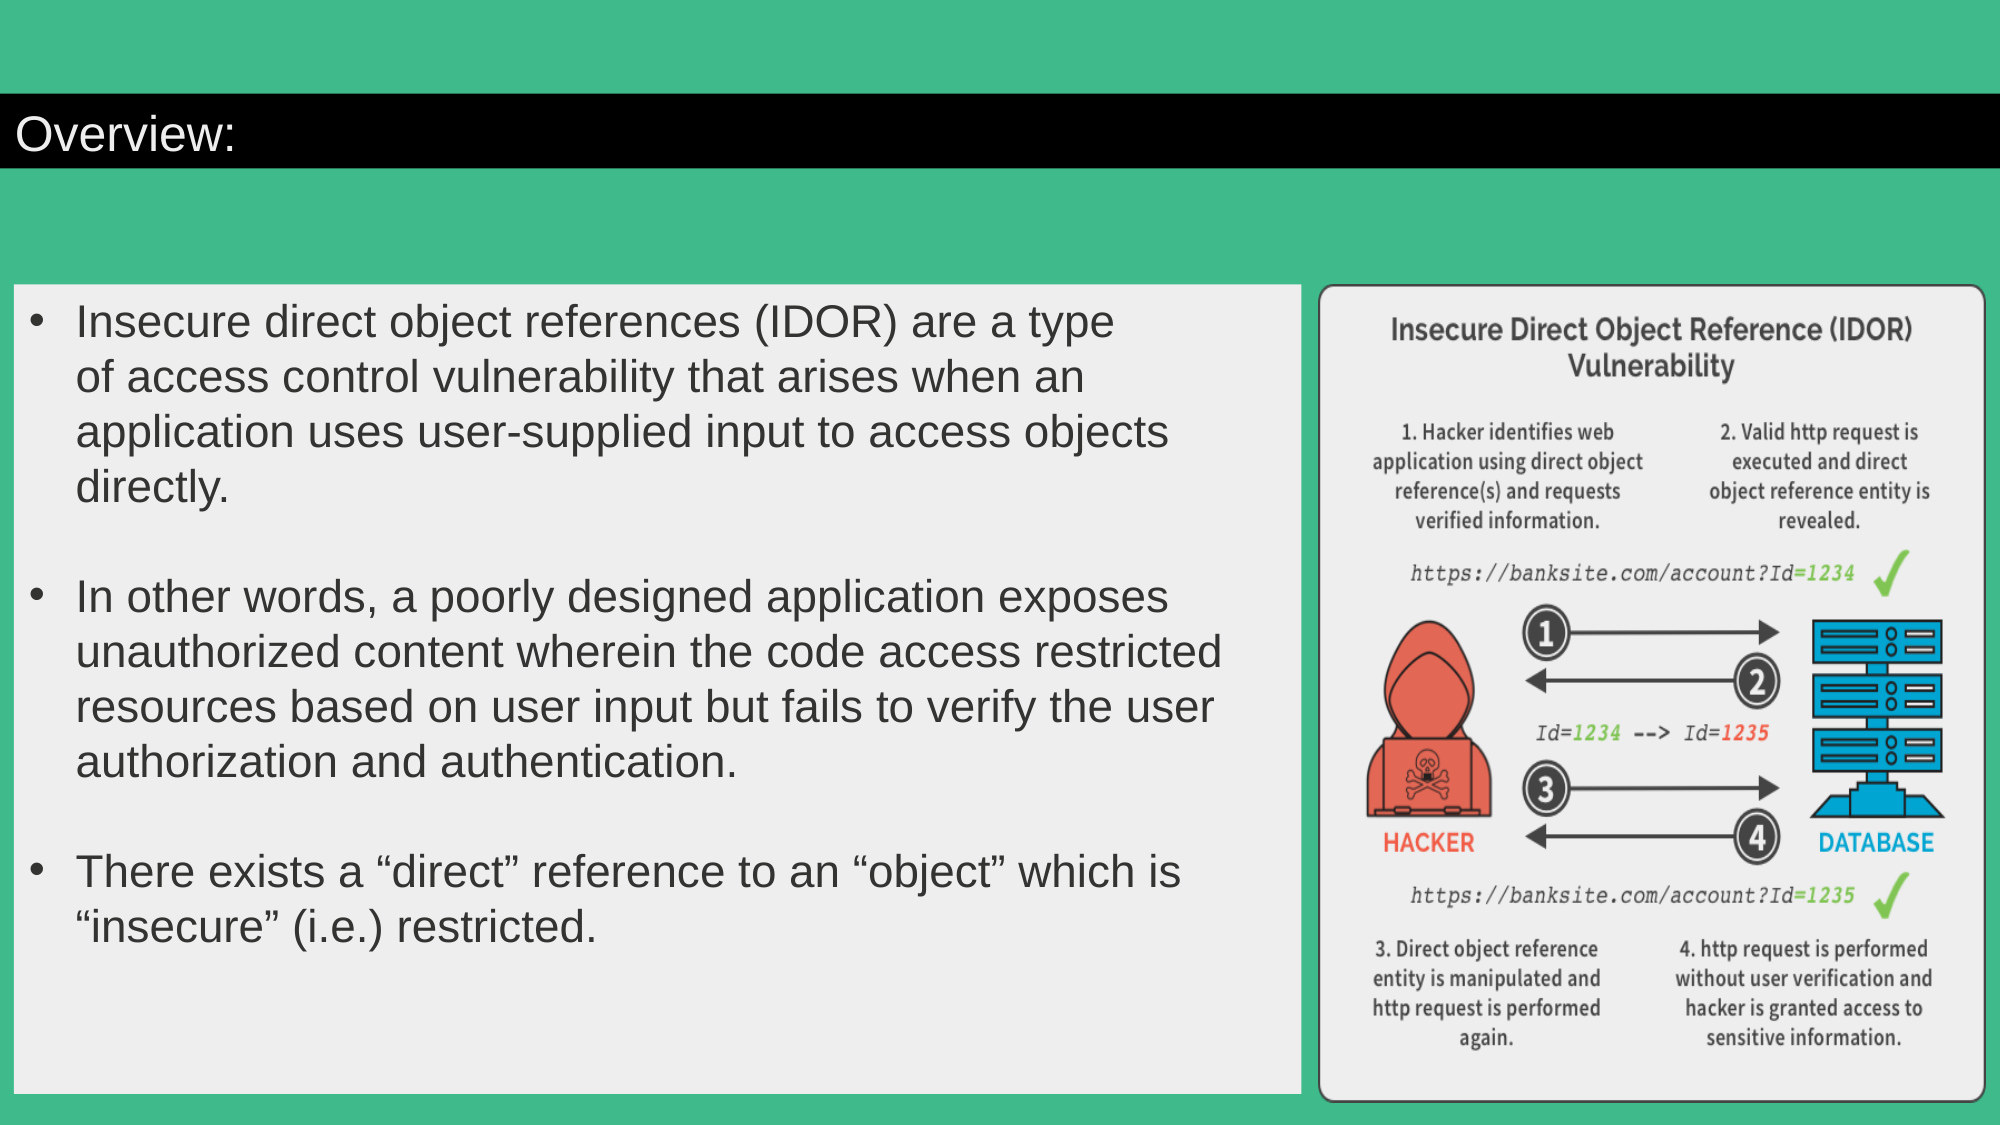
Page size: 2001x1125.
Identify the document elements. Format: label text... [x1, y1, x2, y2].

picture [1318, 284, 1987, 1103]
text_box Insecure direct object references (IDOR) are a type of access control vulnerability that arises when an application uses user-supplied input to access objects directly. In other words, a poorly designed application exposes unauthorized content wherein the code access restricted resources based on user input but fails to verify the user authorization and authentication. There exists a “direct” reference to an “object” which is “insecure” (i.e.) restricted. [13, 284, 1302, 1094]
text_box Overview: [0, 93, 2000, 169]
